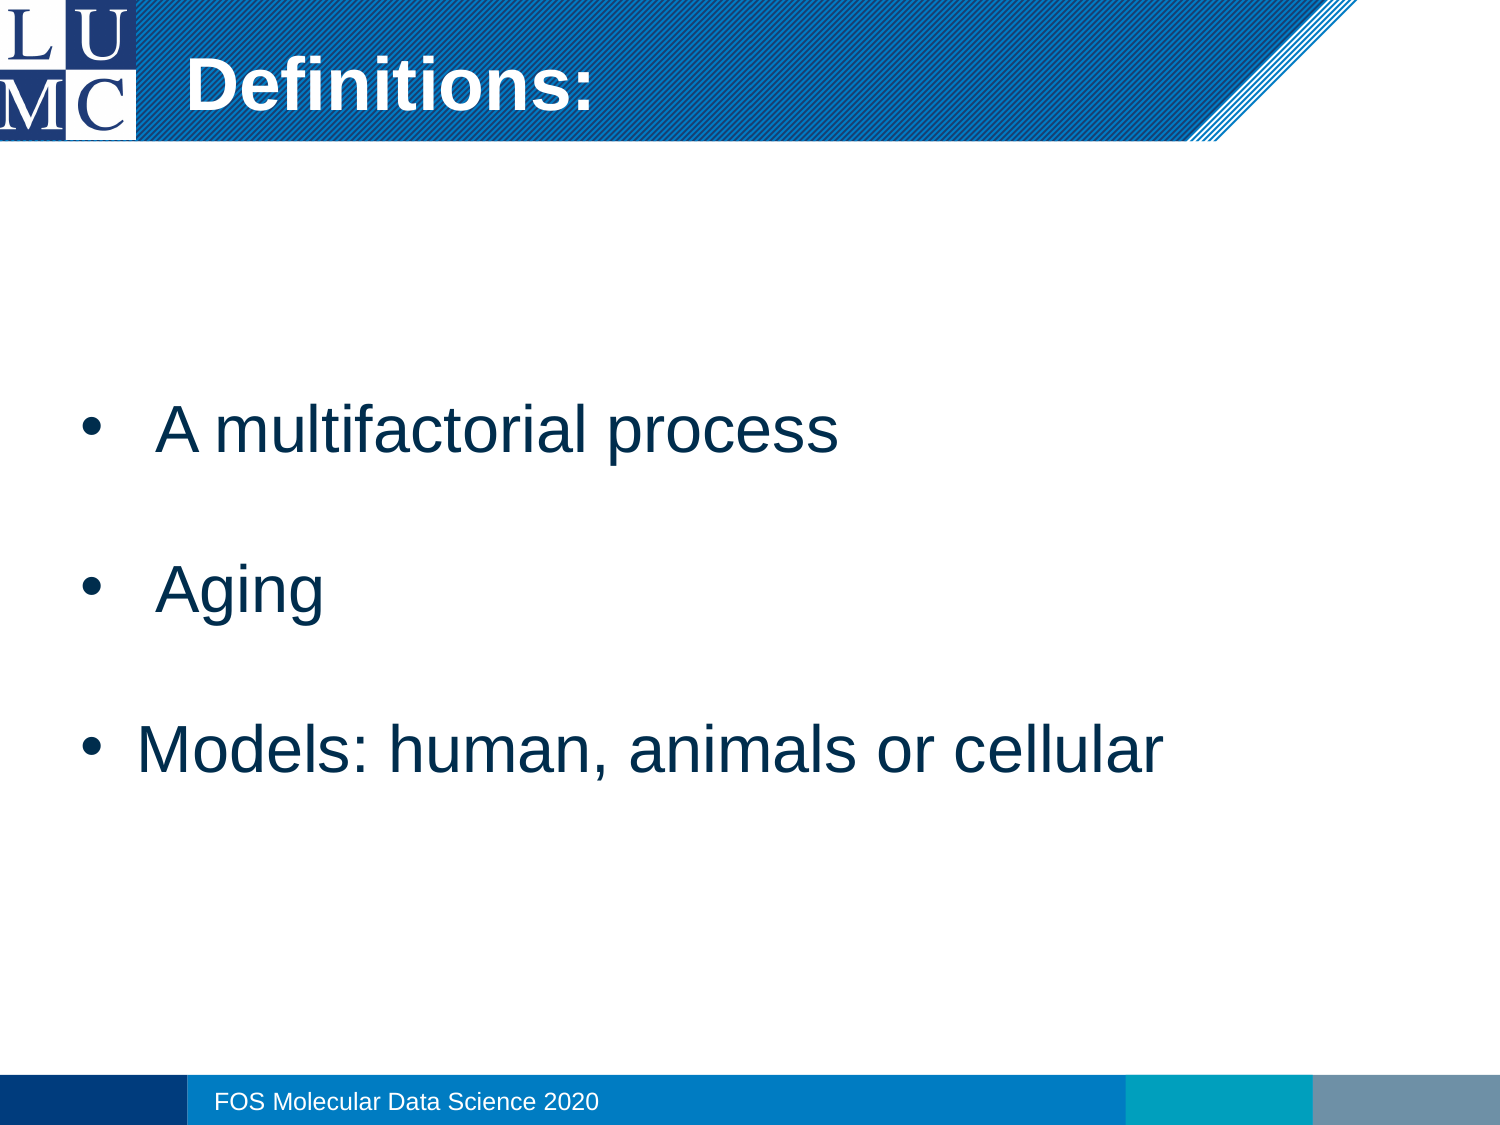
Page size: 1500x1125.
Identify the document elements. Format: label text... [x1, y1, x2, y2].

text_box A multifactorial process Aging Models: human, animals or cellular [65, 298, 1341, 793]
title Definitions: [185, 28, 1460, 140]
footer FOS Molecular Data Science 2020 [214, 1074, 987, 1125]
picture [0, 0, 1500, 1074]
